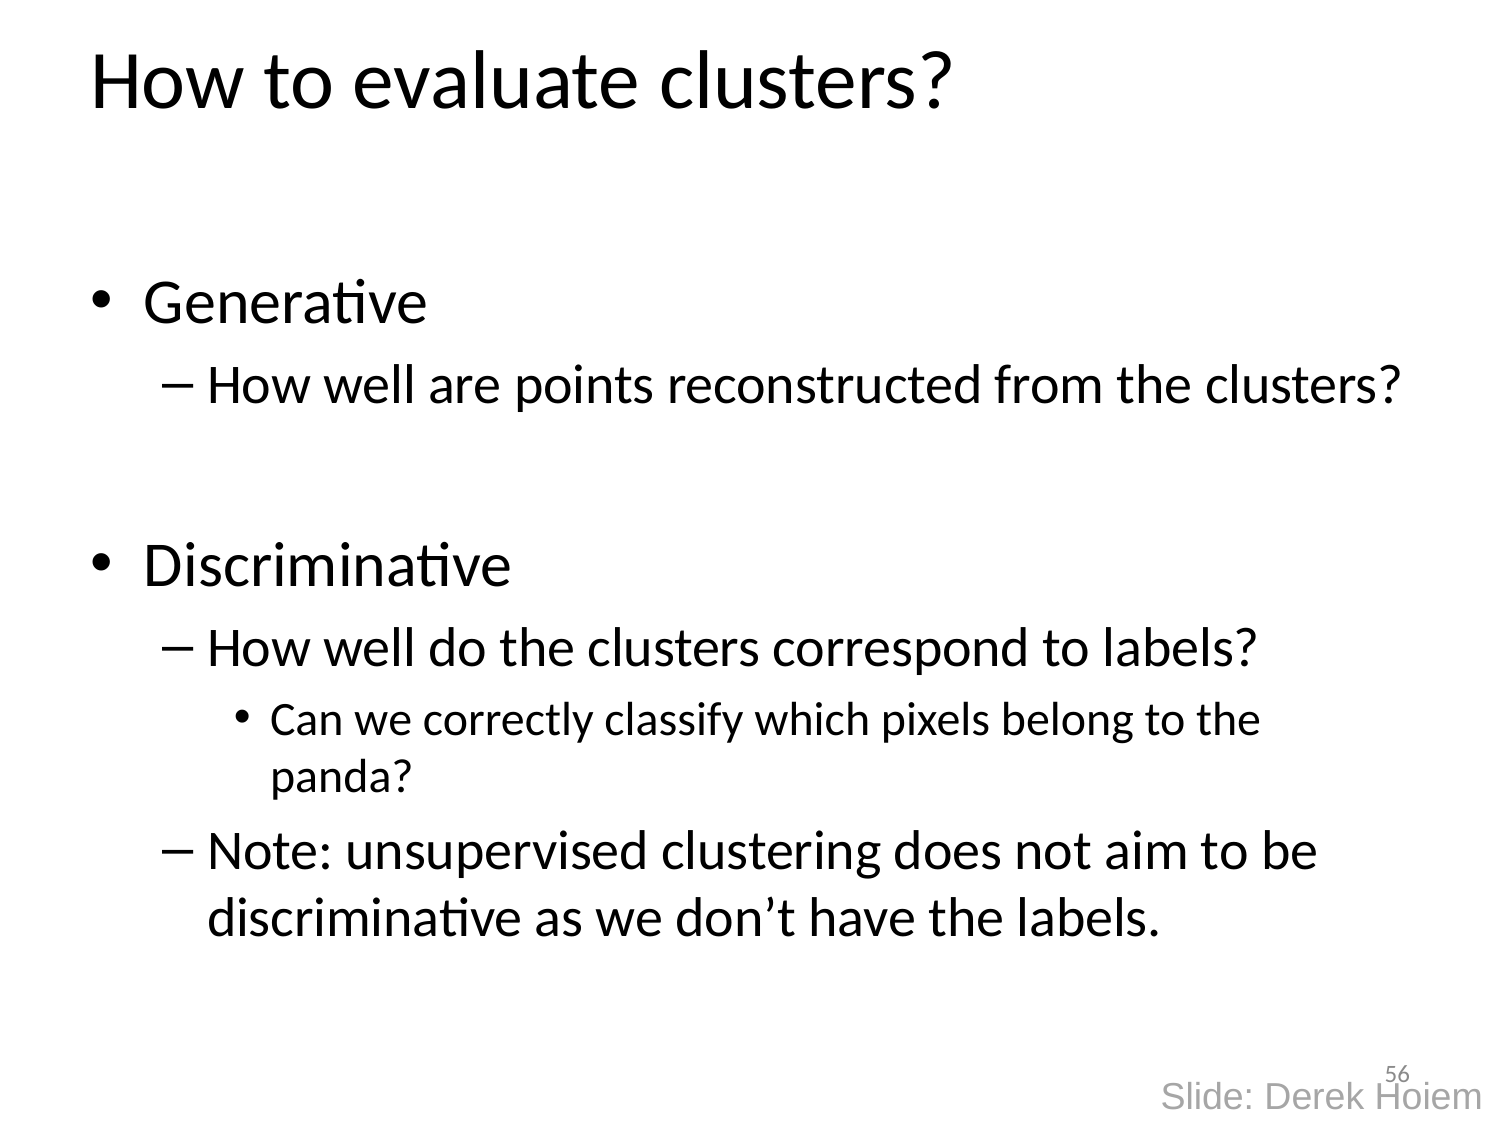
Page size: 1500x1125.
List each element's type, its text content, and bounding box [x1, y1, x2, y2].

title How to evaluate clusters? [75, 0, 1425, 150]
list Generative How well are points reconstructed from the clusters? Discriminative How well do the clusters correspond to labels? Can we correctly classify which pixels belong to the panda? Note: unsupervised clustering does not aim to be discriminative as we don’t have the labels. [75, 162, 1425, 1005]
slide_number 56 [1074, 1042, 1425, 1103]
text_box Slide: Derek Hoiem [1145, 1064, 1498, 1124]
